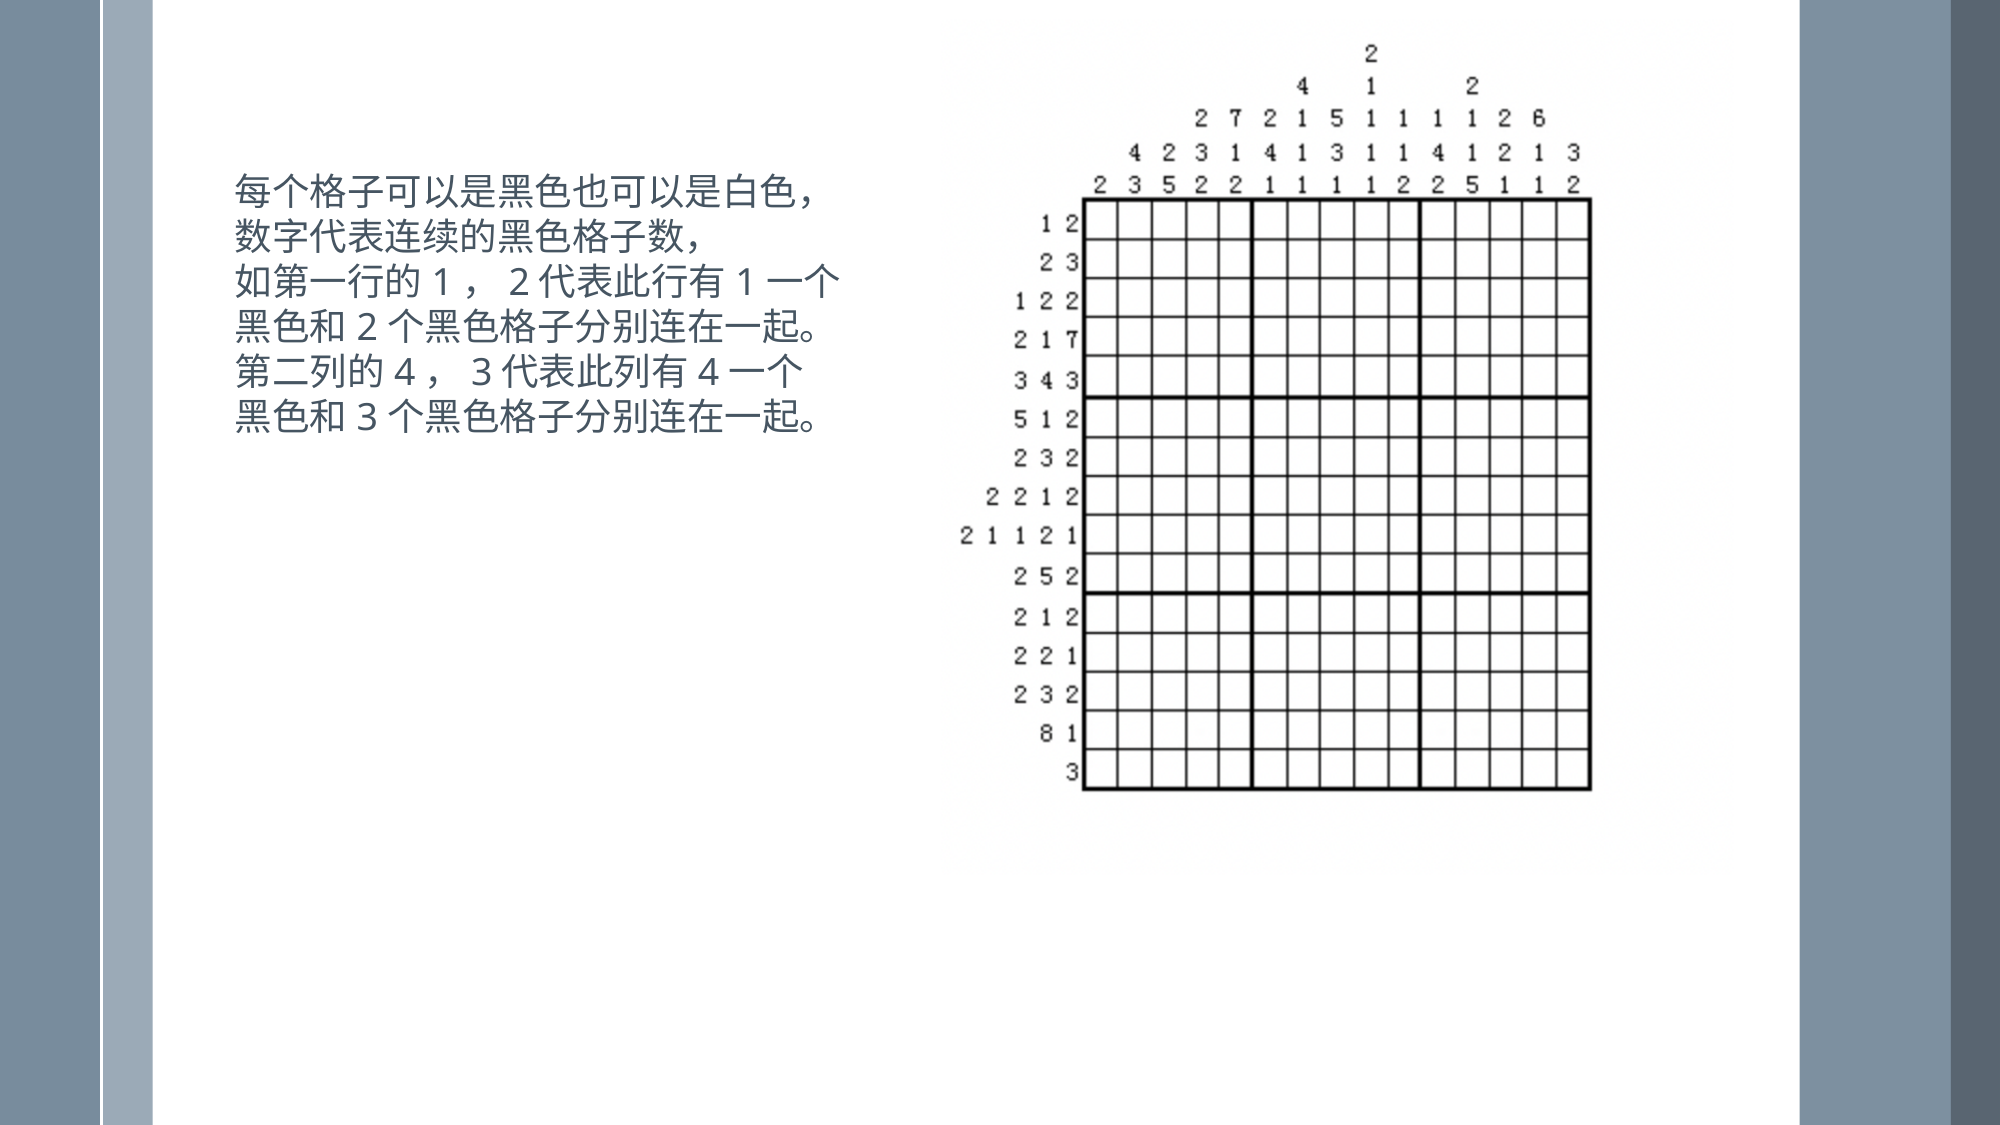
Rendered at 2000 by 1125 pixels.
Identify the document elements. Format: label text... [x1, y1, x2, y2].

picture [940, 19, 1734, 875]
text_box 每个格子可以是黑色也可以是白色， 数字代表连续的黑色格子数， 如第一行的1，2代表此行有1一个 黑色和2个黑色格子分别连在一起。 第二列的4，3代表此列有4一个 黑色和3个黑色格子分别连在一起。 [220, 160, 856, 491]
